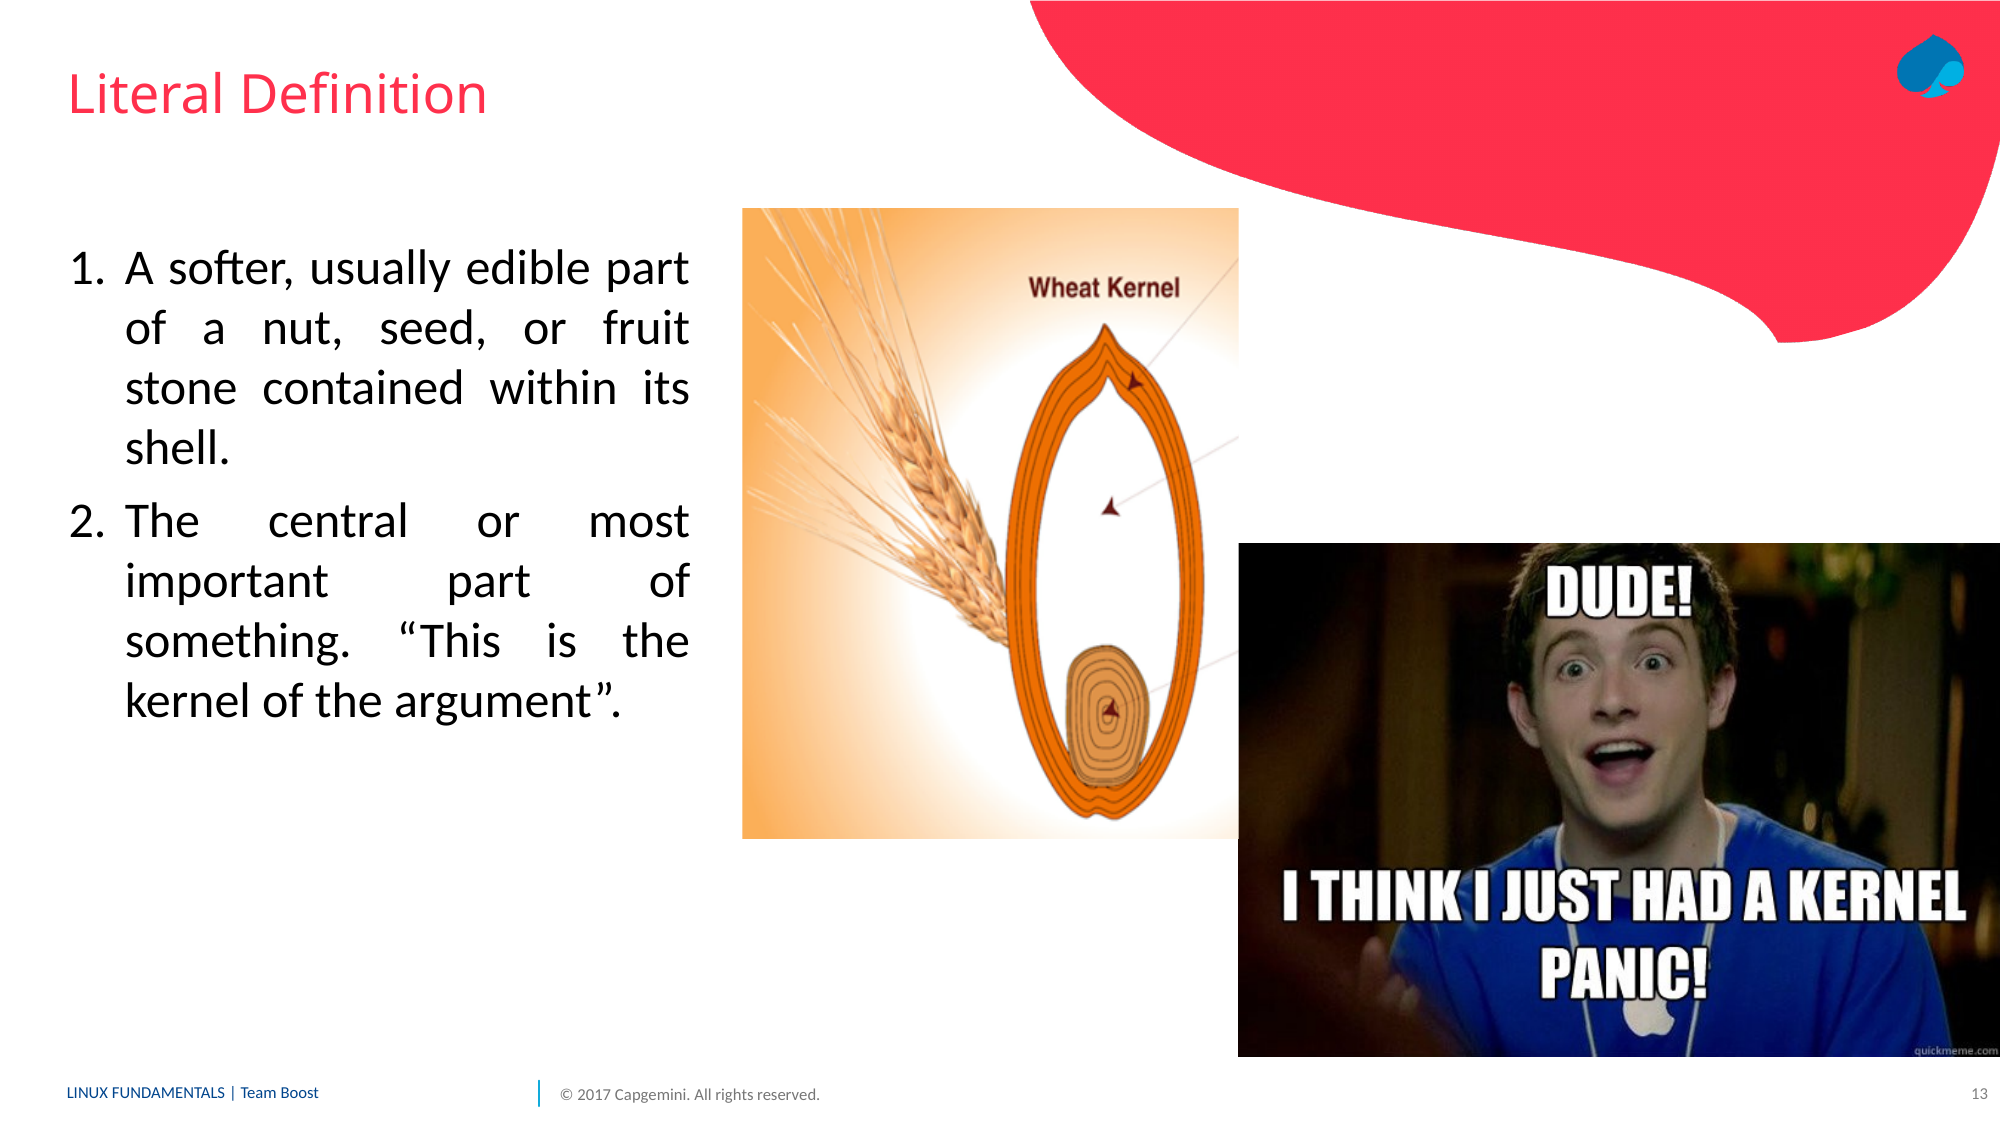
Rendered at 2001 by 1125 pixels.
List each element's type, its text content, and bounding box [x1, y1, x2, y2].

list A softer, usually edible part of a nut, seed, or fruit stone contained within its shell. The central or most important part of something. “This is the kernel of the argument”. [68, 234, 691, 1057]
picture [742, 0, 2001, 1057]
title Literal Definition [66, 66, 1213, 208]
